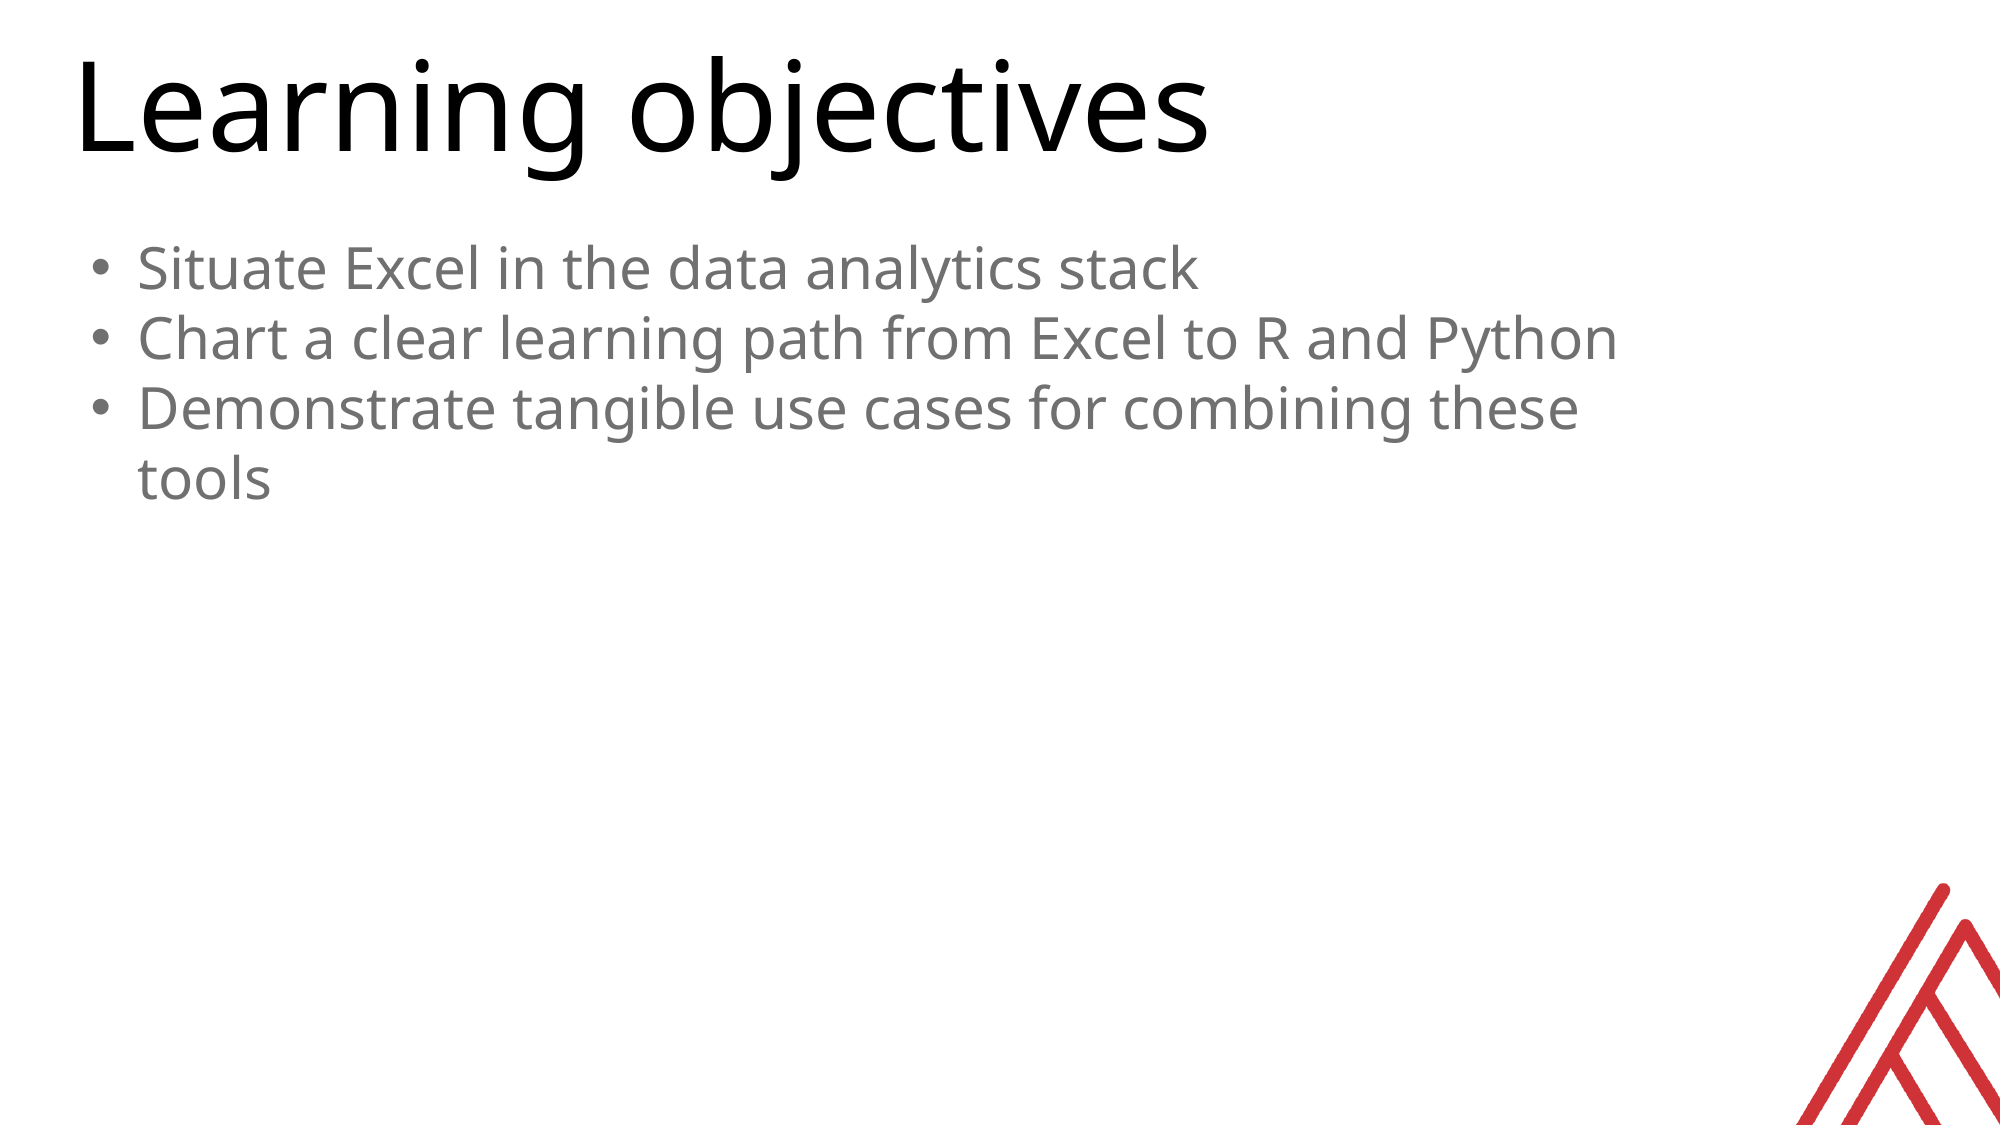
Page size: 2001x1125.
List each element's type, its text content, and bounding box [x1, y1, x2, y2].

text_box Situate Excel in the data analytics stack Chart a clear learning path from Excel to R and Python Demonstrate tangible use cases for combining these tools [75, 224, 1650, 589]
picture [1787, 880, 2000, 1125]
text_box Learning objectives [56, 18, 1665, 184]
